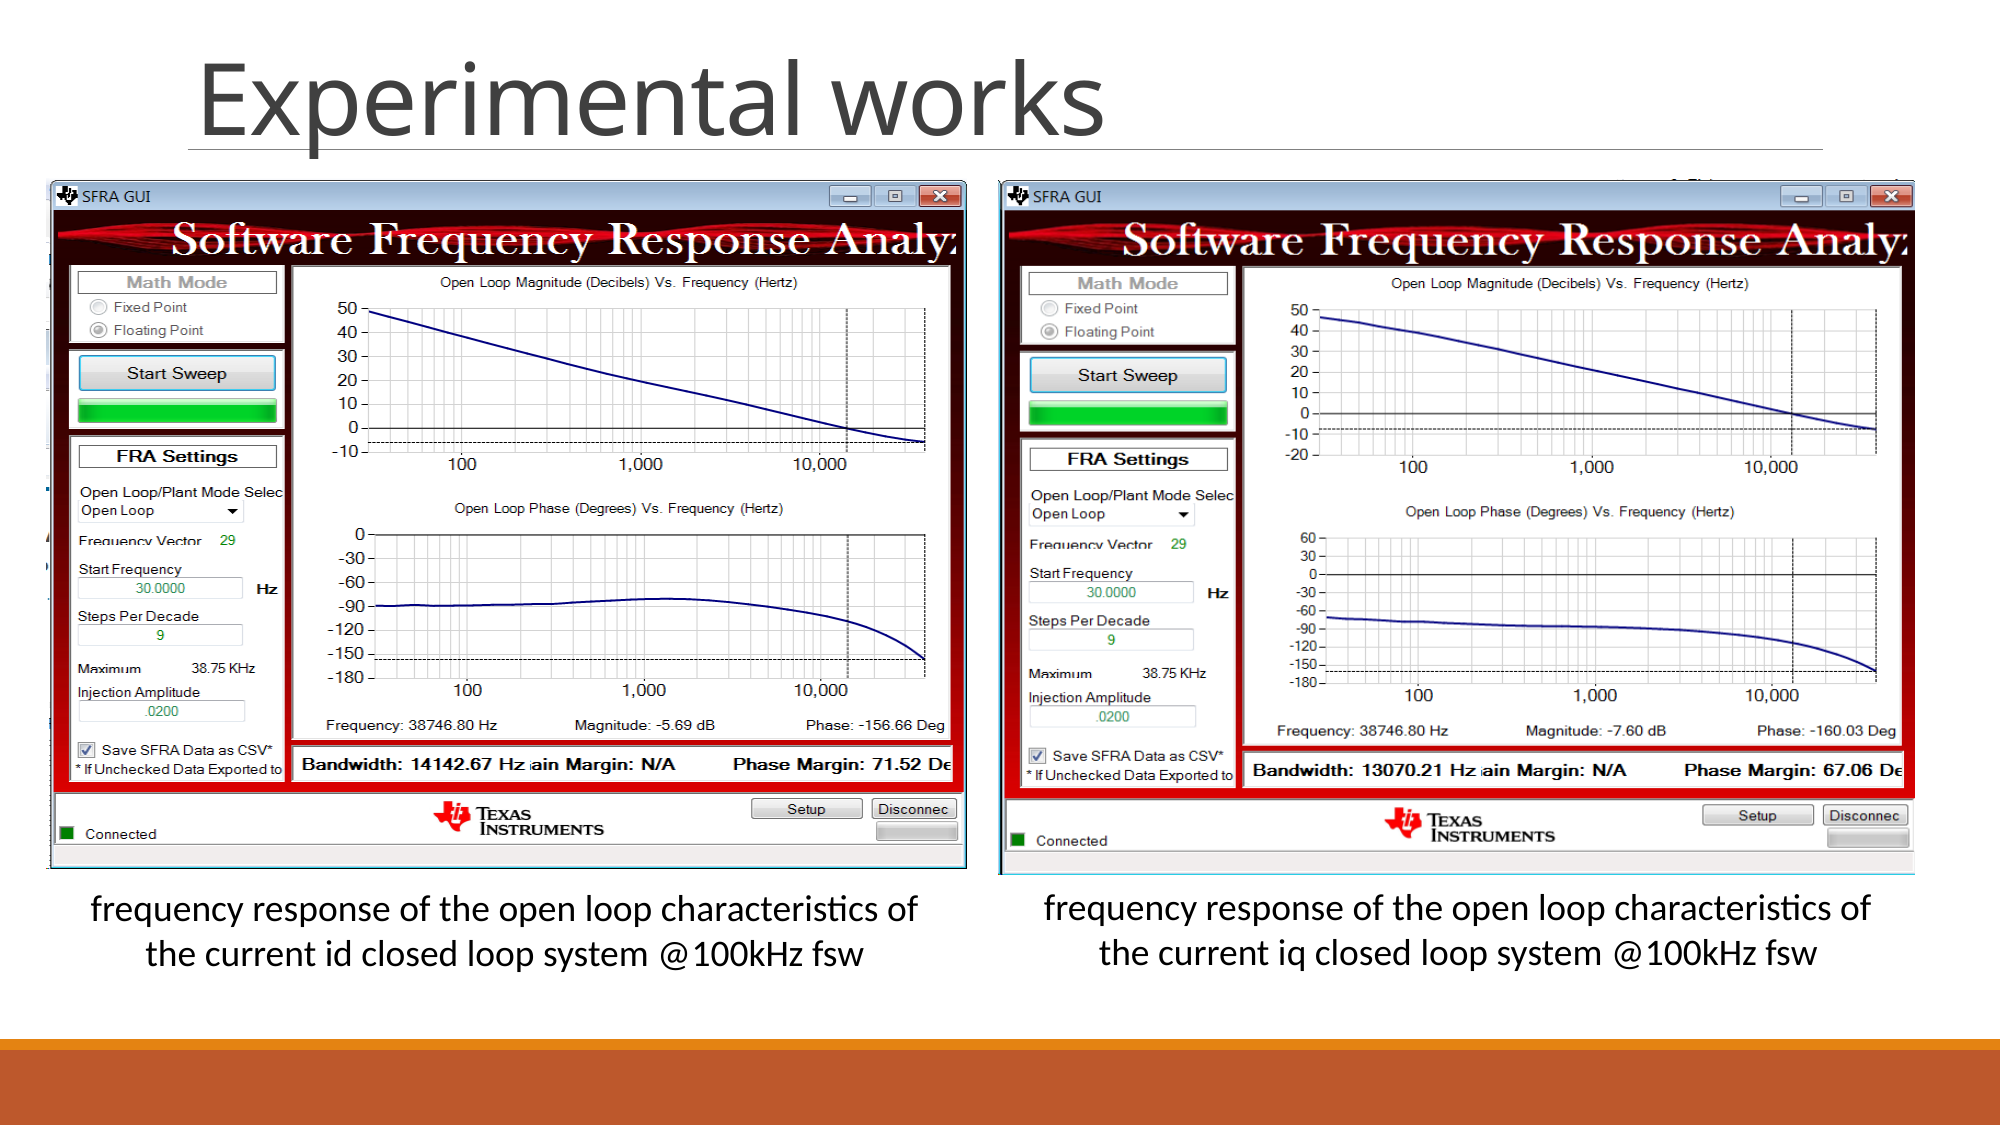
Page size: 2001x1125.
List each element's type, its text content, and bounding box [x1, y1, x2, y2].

picture [46, 177, 968, 869]
text_box frequency response of the open loop characteristics of the current iq closed loop system @100kHz fsw [1001, 882, 1915, 980]
text_box frequency response of the open loop characteristics of the current id closed loop system @100kHz fsw [48, 876, 962, 982]
picture [997, 179, 1916, 876]
title Experimental works [180, 39, 1830, 164]
